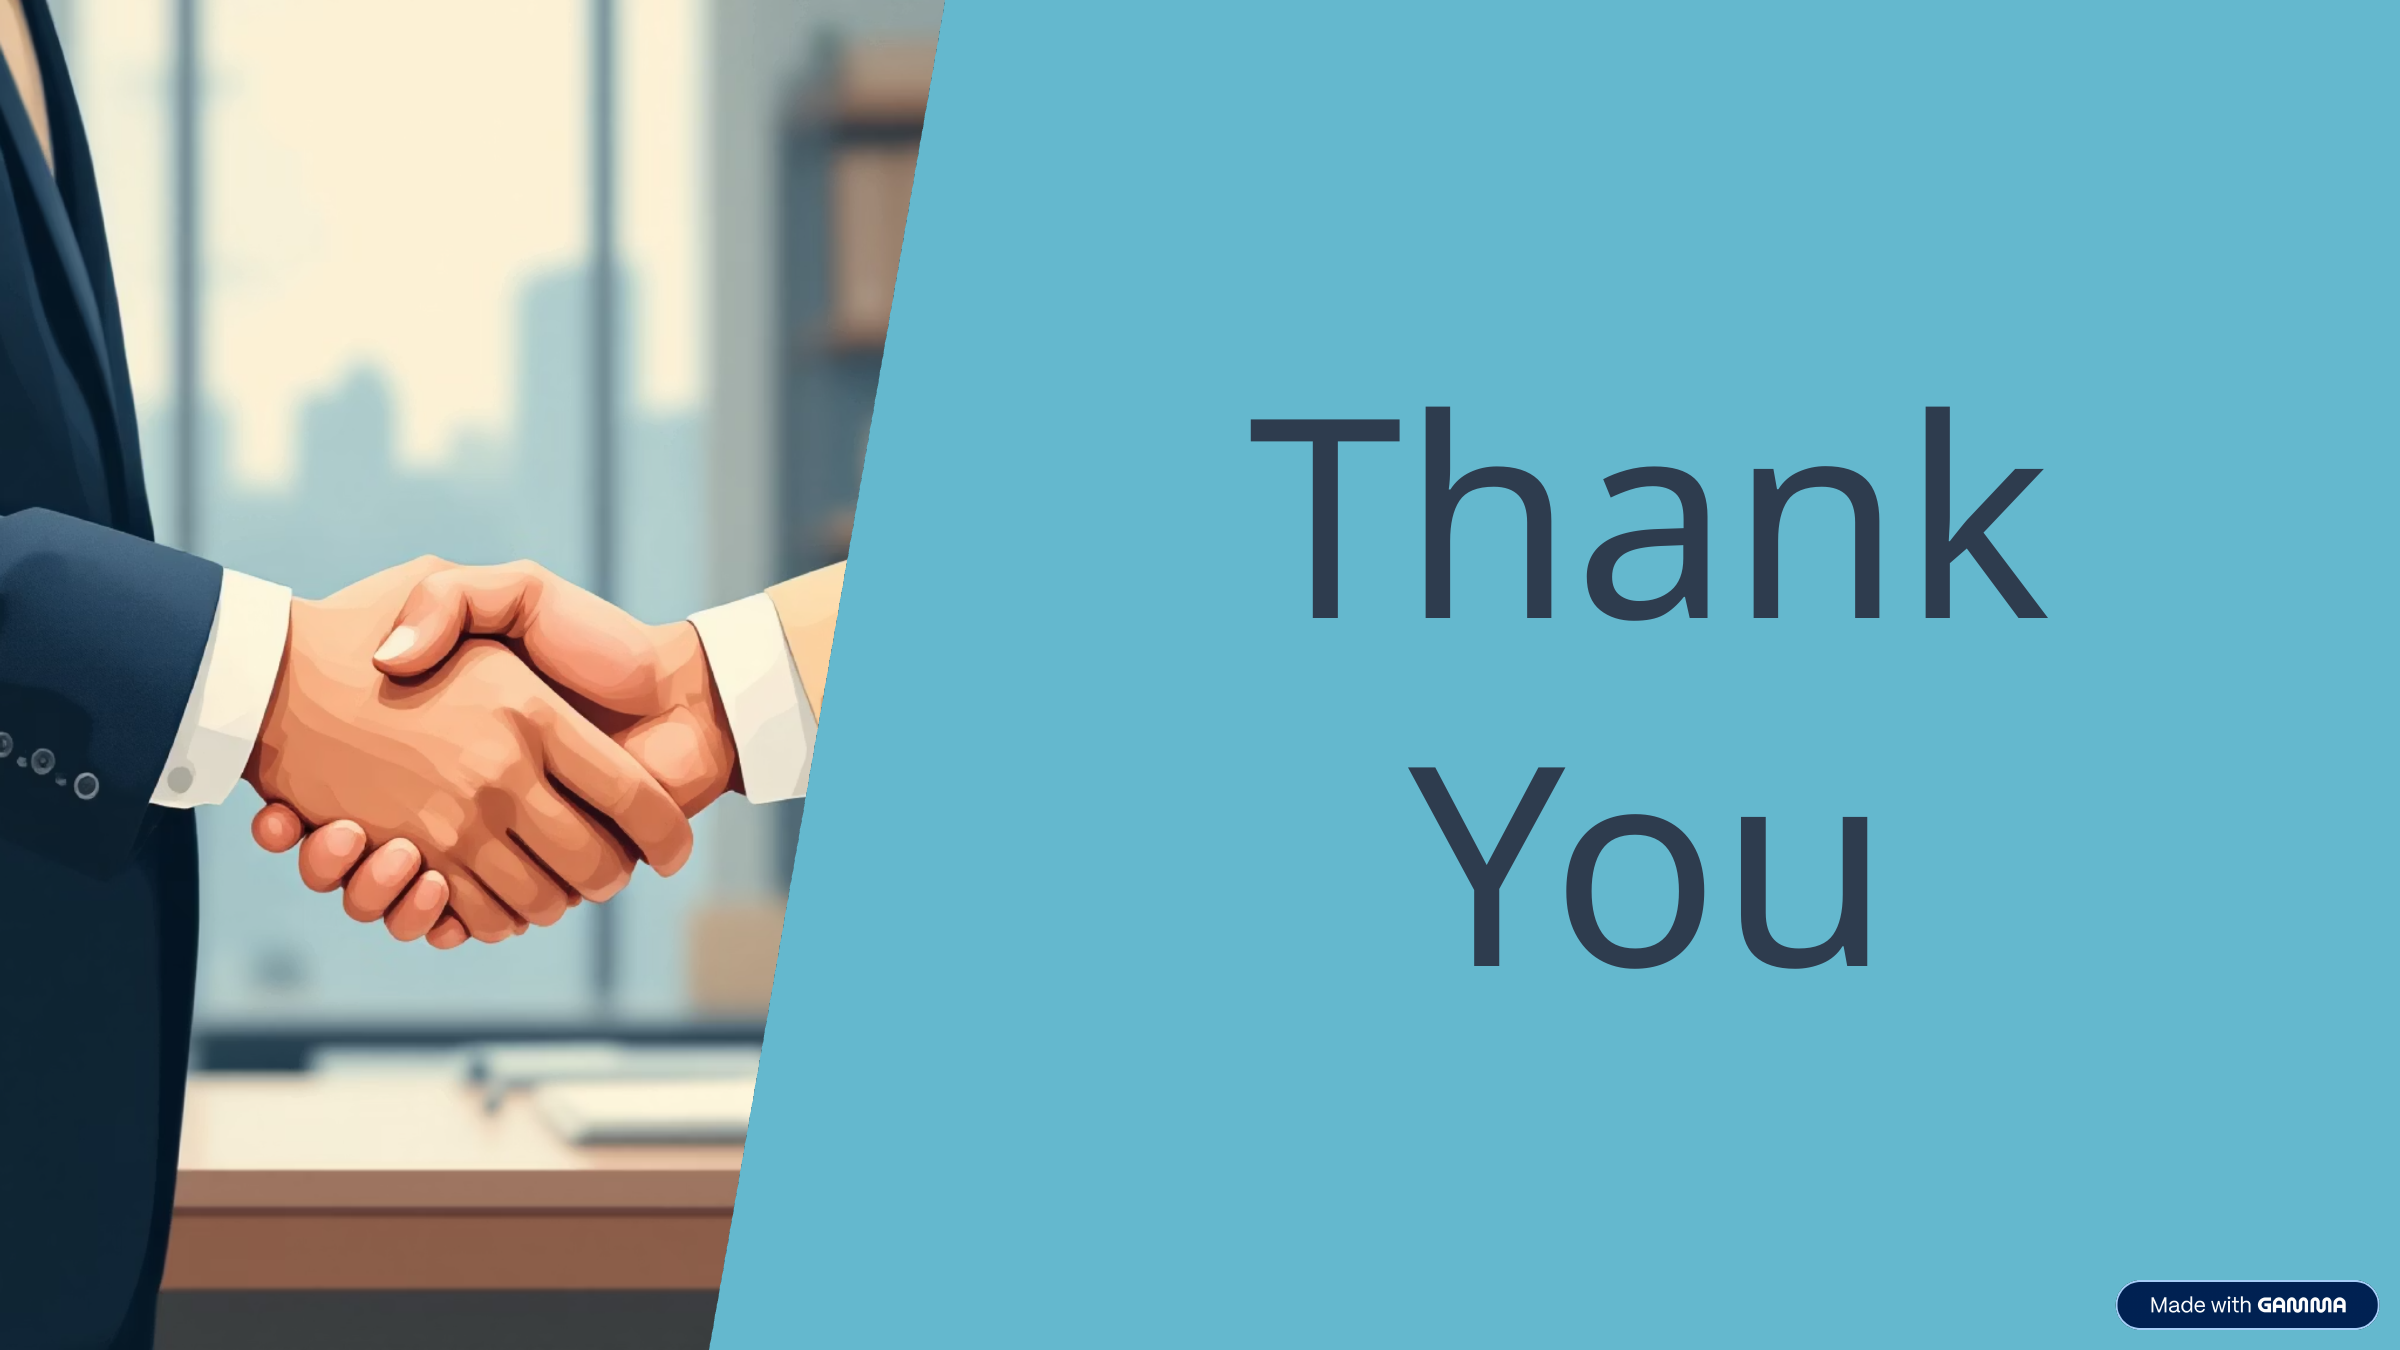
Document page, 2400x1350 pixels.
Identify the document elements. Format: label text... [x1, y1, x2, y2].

text_box Thank You [1030, 326, 2270, 1024]
picture [0, 0, 945, 1350]
picture [2106, 1271, 2389, 1339]
